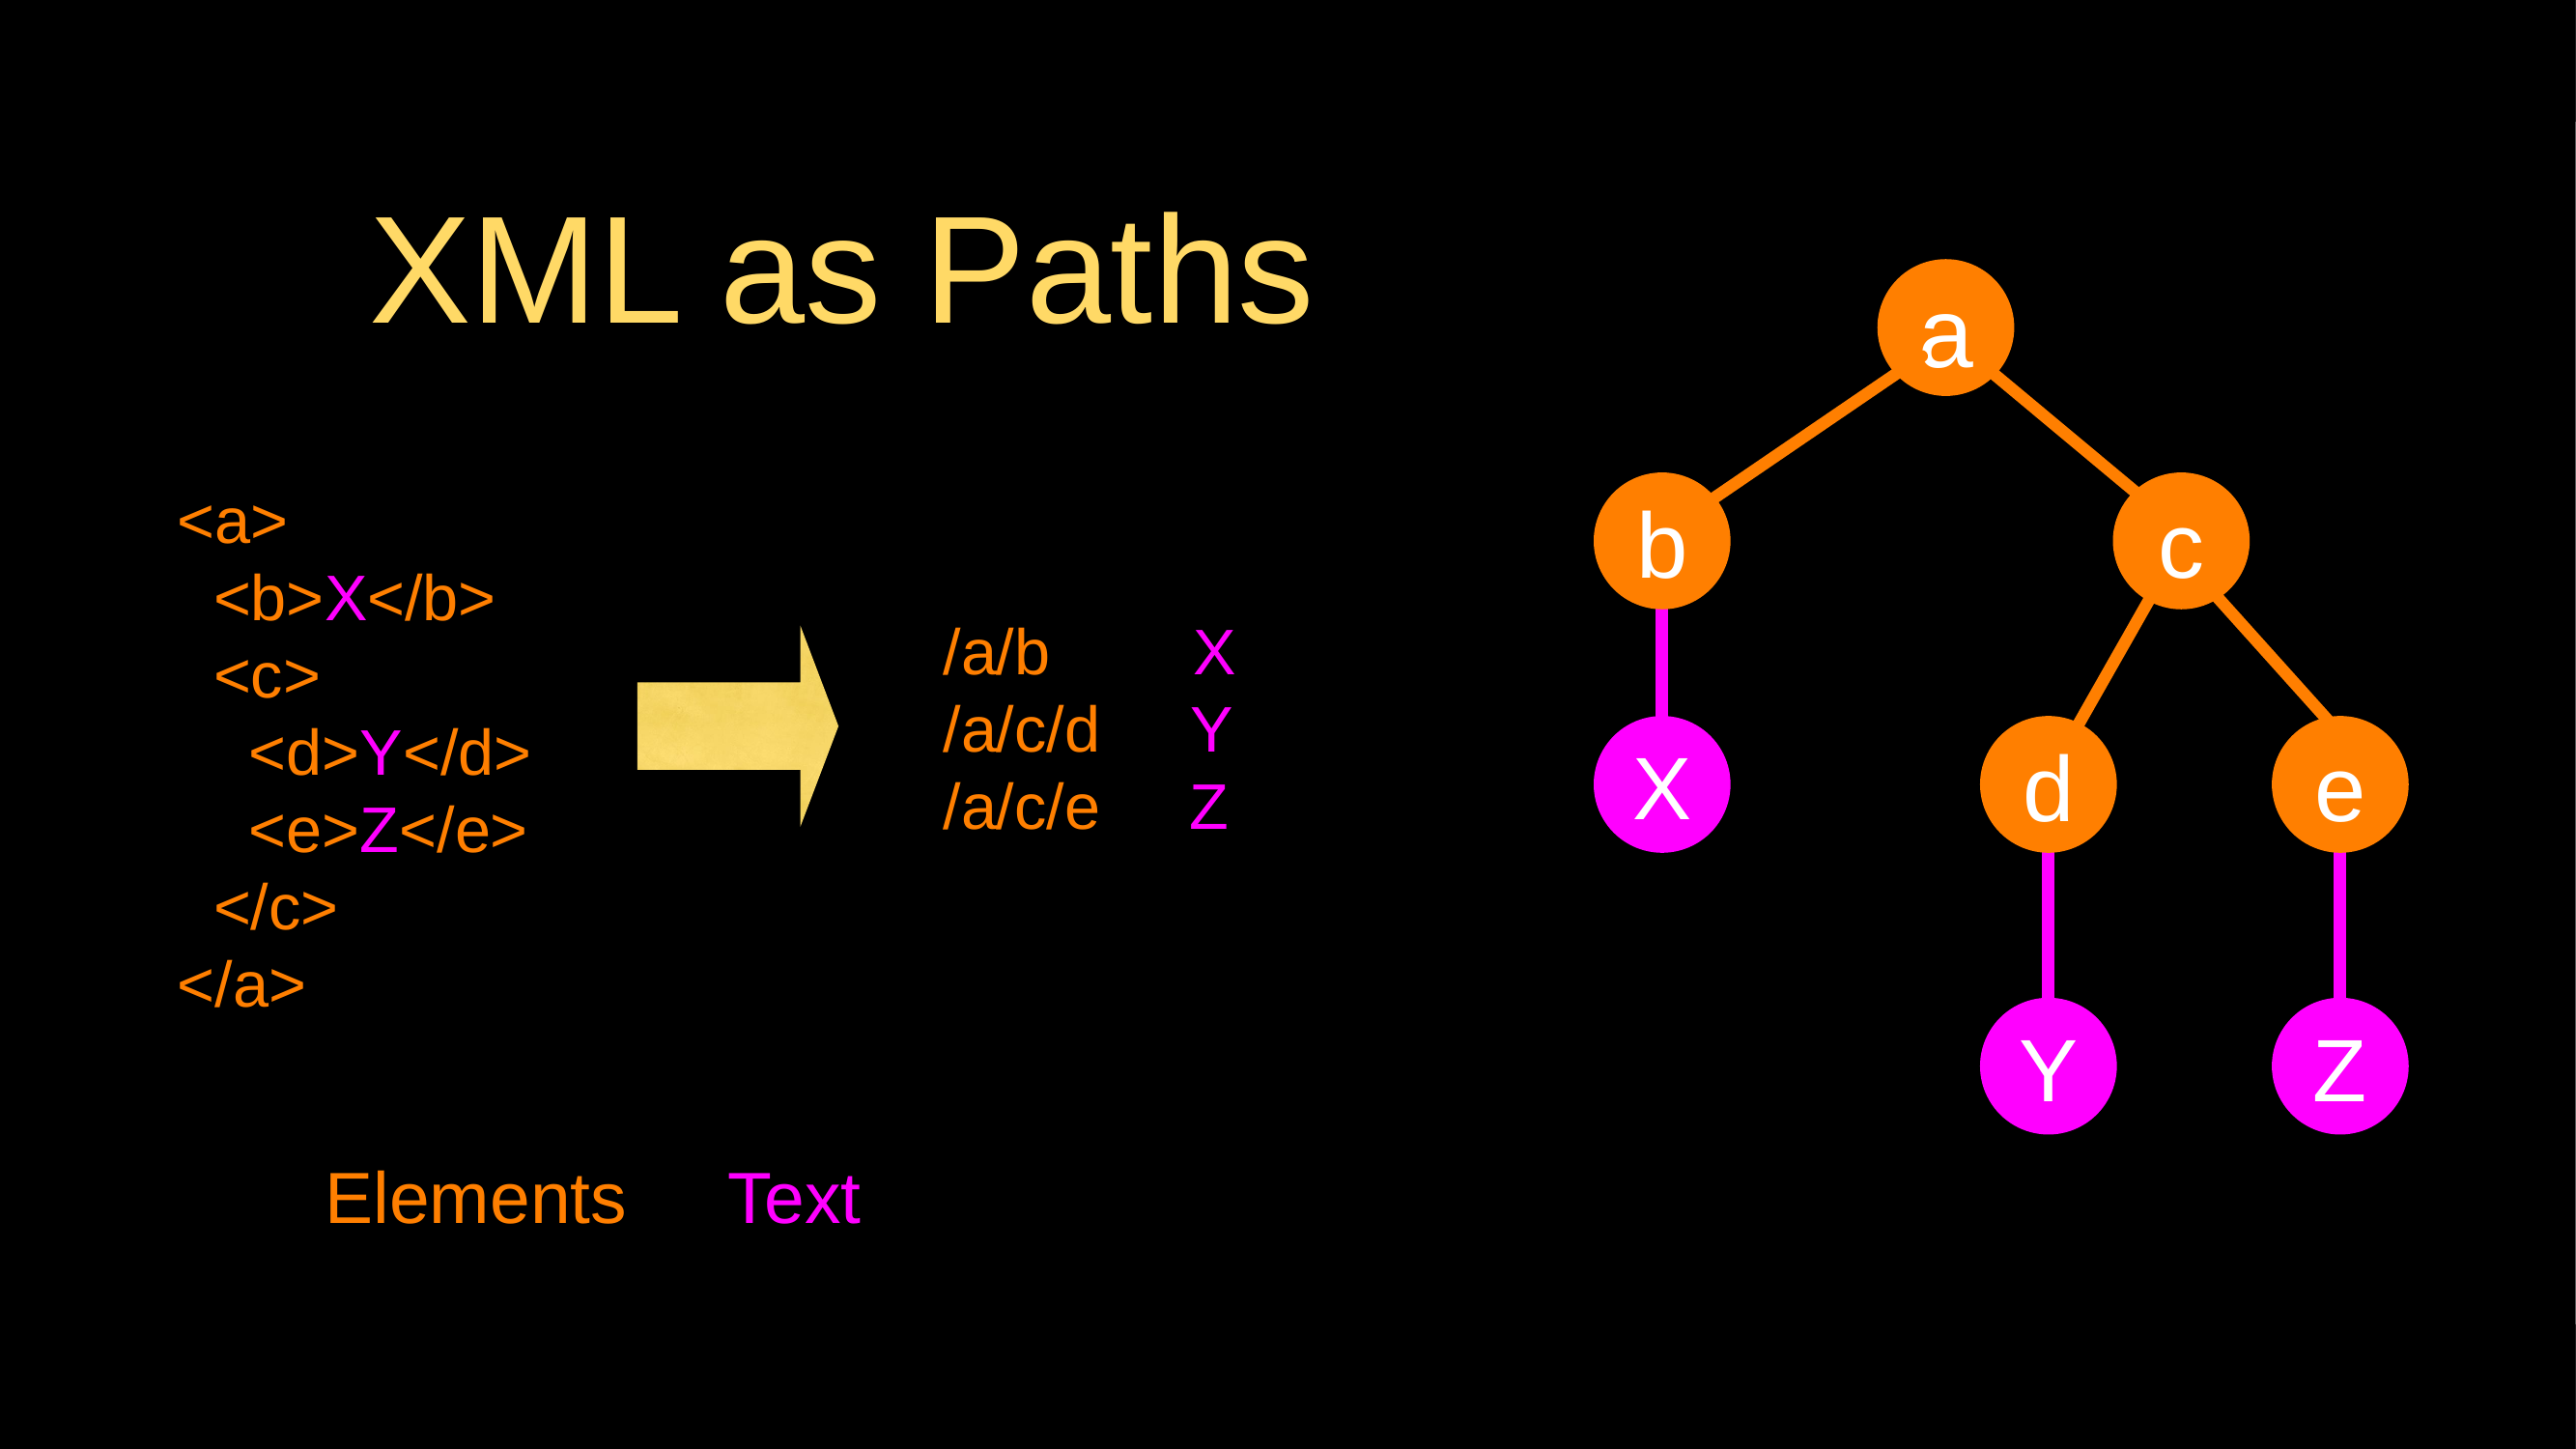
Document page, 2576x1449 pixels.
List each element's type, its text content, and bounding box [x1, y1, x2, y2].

title XML as Paths [183, 121, 1502, 403]
text_box <a> <b>X</b> <c> <d>Y</d> <e>Z</e> </c> </a> [178, 441, 570, 1057]
text_box Elements [307, 1145, 645, 1244]
text_box [637, 625, 839, 827]
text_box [1593, 258, 2409, 1135]
text_box /a/b X /a/c/d Y /a/c/e Z [943, 592, 1371, 860]
text_box Text [722, 1145, 868, 1244]
